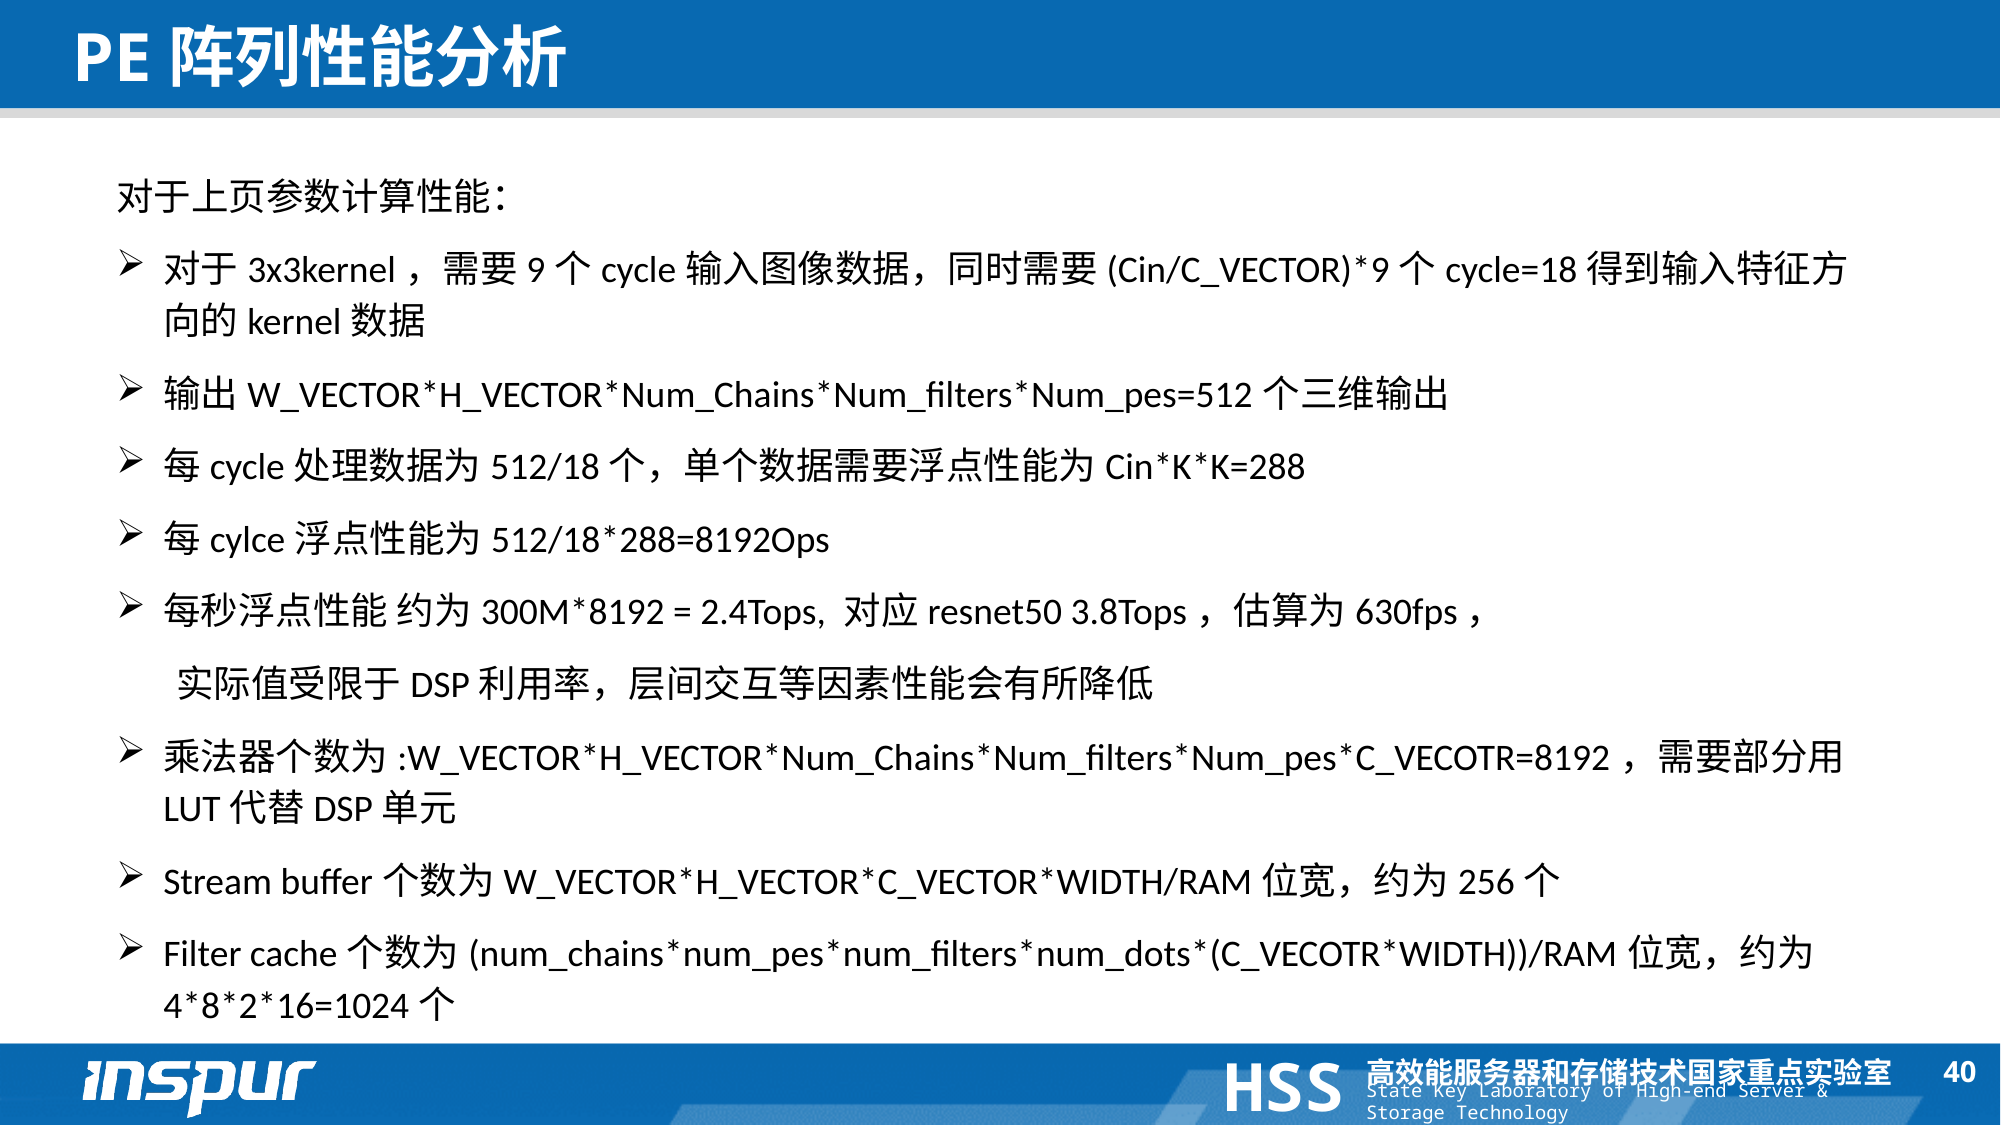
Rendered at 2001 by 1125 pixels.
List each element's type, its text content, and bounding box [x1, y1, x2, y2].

picture [0, 1042, 2001, 1125]
title PE阵列性能分析 [57, 0, 1948, 109]
text_box 对于上页参数计算性能： 对于3x3kernel，需要9个cycle输入图像数据，同时需要(Cin/C_VECTOR)*9个cycle=18得到输入特征方向的kernel数据 输出W_VECTOR*H_VECTOR*Num_Chains*Num_filters*Num_pes=512个三维输出 每cycle处理数据为512/18个，单个数据需要浮点性能为Cin*K*K=288 每cylce浮点性能为512/18*288=8192Ops 每秒浮点性能 约为300M*8192 = 2.4Tops, 对应resnet50 3.8Tops，估算为630fps， 实际值受限于DSP利用率，层间交互等因素性能会有所降低 乘法器个数为:W_VECTOR*H_VECTOR*Num_Chains*Num_filters*Num_pes*C_VECOTR=8192，需要部分用LUT代替DSP单元 Stream buffer个数为W_VECTOR*H_VECTOR*C_VECTOR*WIDTH/RAM位宽，约为256个 Filter cache个数为(num_chains*num_pes*num_filters*num_dots*(C_VECOTR*WIDTH))/RAM位宽，约为4*8*2*16=1024个 [101, 158, 1865, 1107]
